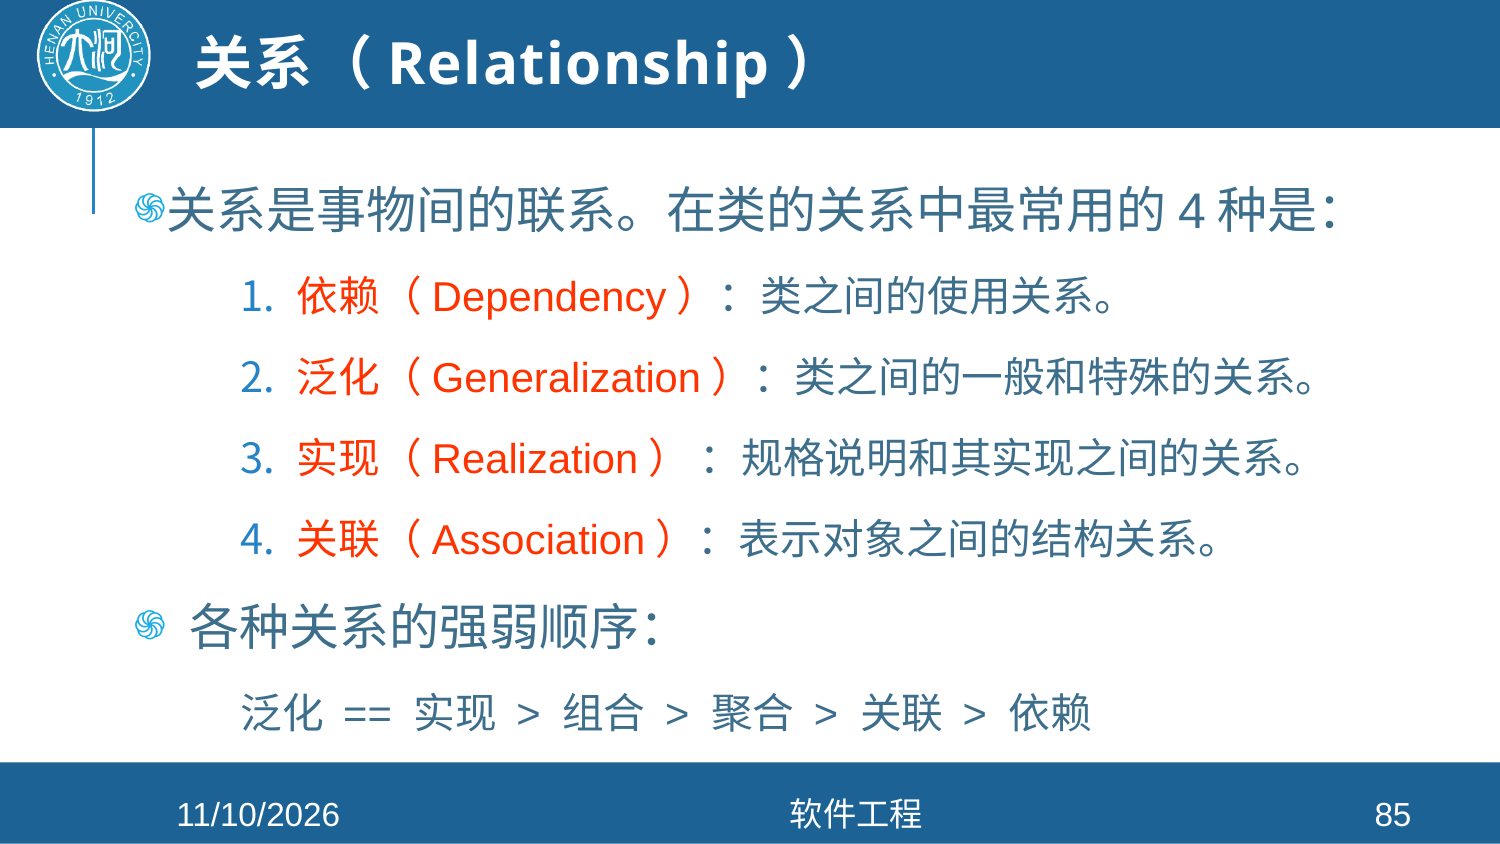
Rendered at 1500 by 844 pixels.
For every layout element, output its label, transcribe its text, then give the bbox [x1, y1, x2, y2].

list 关系是事物间的联系。在类的关系中最常用的4种是： 依赖（Dependency）：类之间的使用关系。 泛化（Generalization）：类之间的一般和特殊的关系。 实现（Realization） ：规格说明和其实现之间的关系。 关联（Association）：表示对象之间的结构关系。 各种关系的强弱顺序： 泛化 == 实现 > 组合 > 聚合 > 关联 > 依赖 [126, 159, 1415, 777]
slide_number 85 [1333, 796, 1454, 830]
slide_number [126, 796, 391, 830]
title 关系（Relationship） [179, 0, 1454, 136]
footer 软件工程 [391, 796, 1322, 830]
